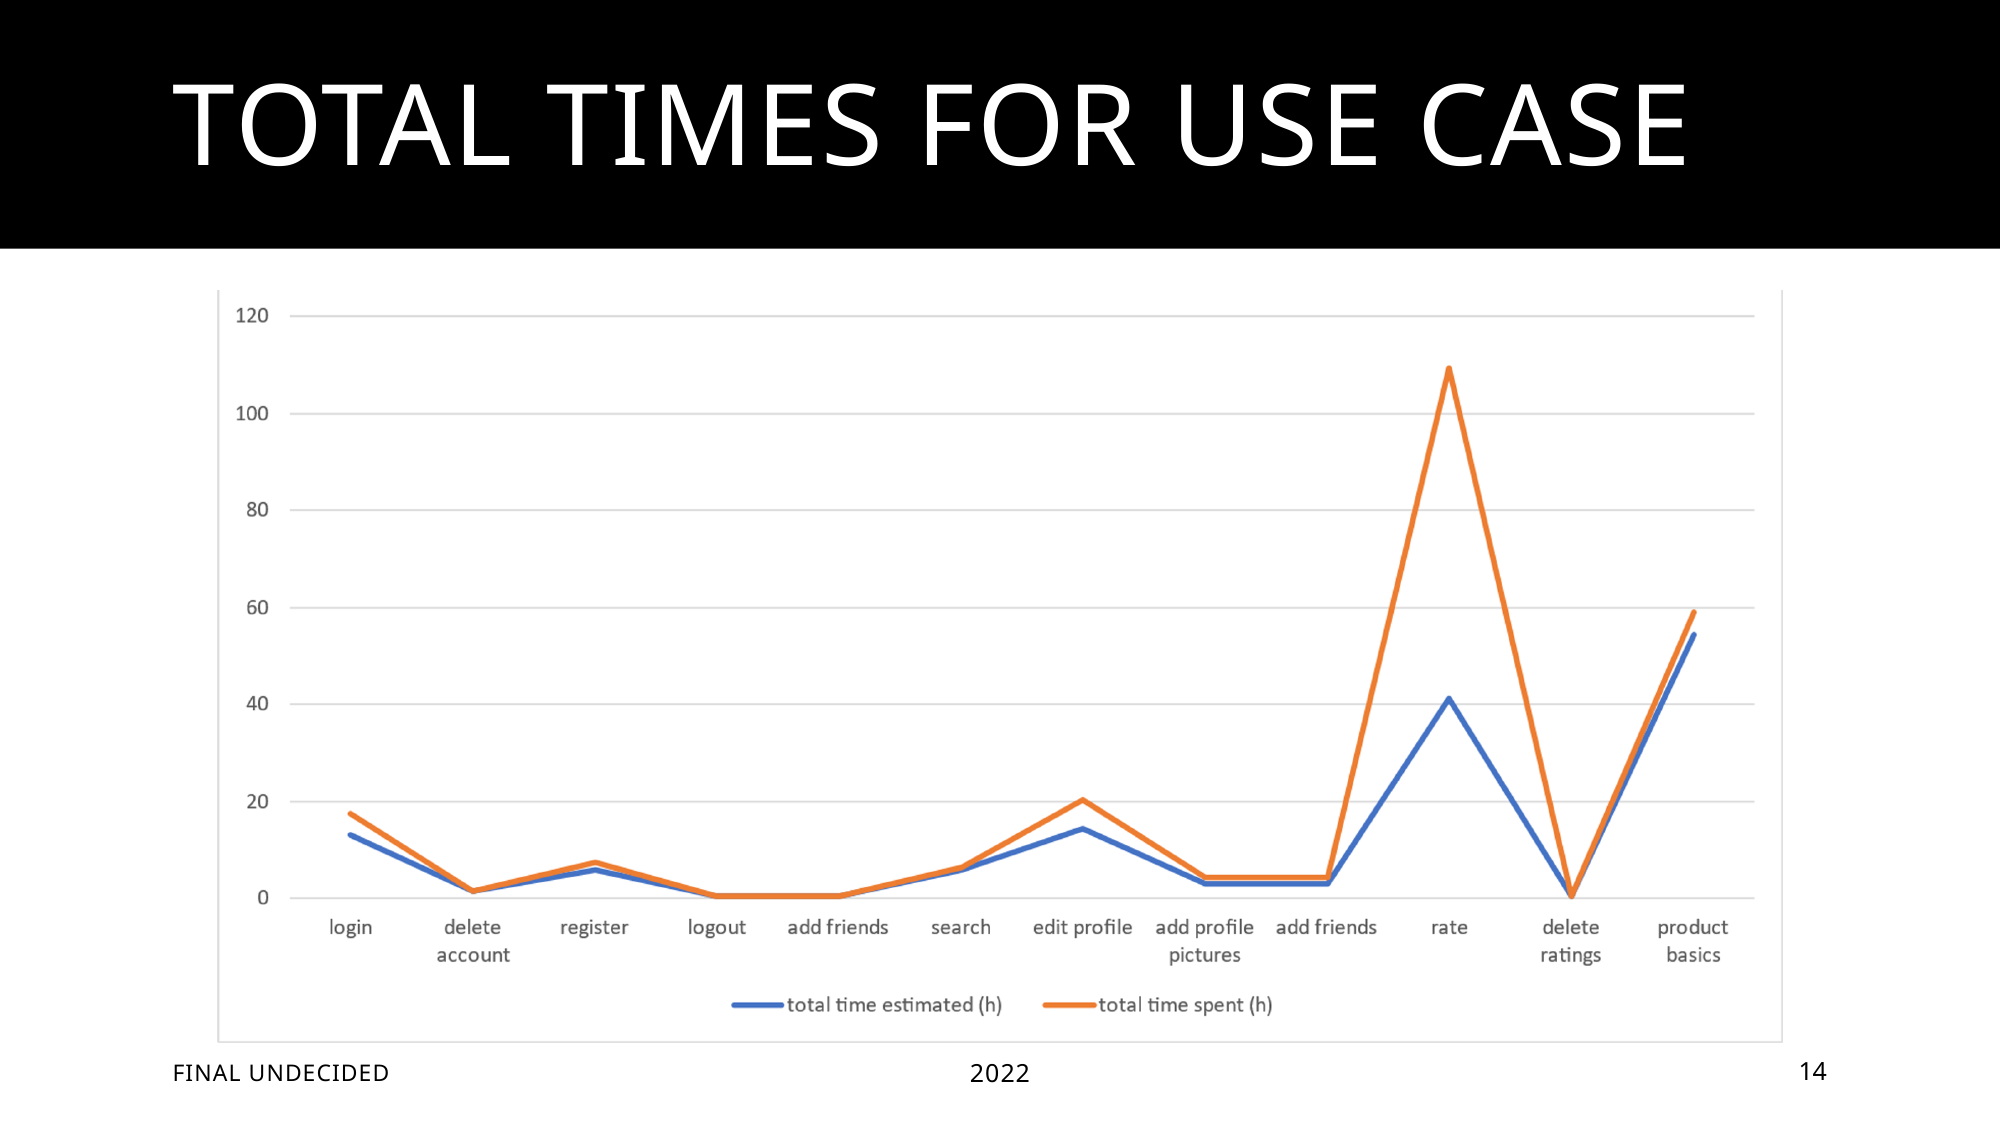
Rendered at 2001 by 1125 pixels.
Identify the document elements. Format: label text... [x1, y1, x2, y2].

slide_number 14 [1688, 1042, 1842, 1103]
title Total times for use case [157, 52, 1934, 207]
footer FINAL UNDECIDED [157, 1042, 689, 1103]
slide_number 2022 [734, 1043, 1266, 1103]
picture [216, 290, 1783, 1043]
